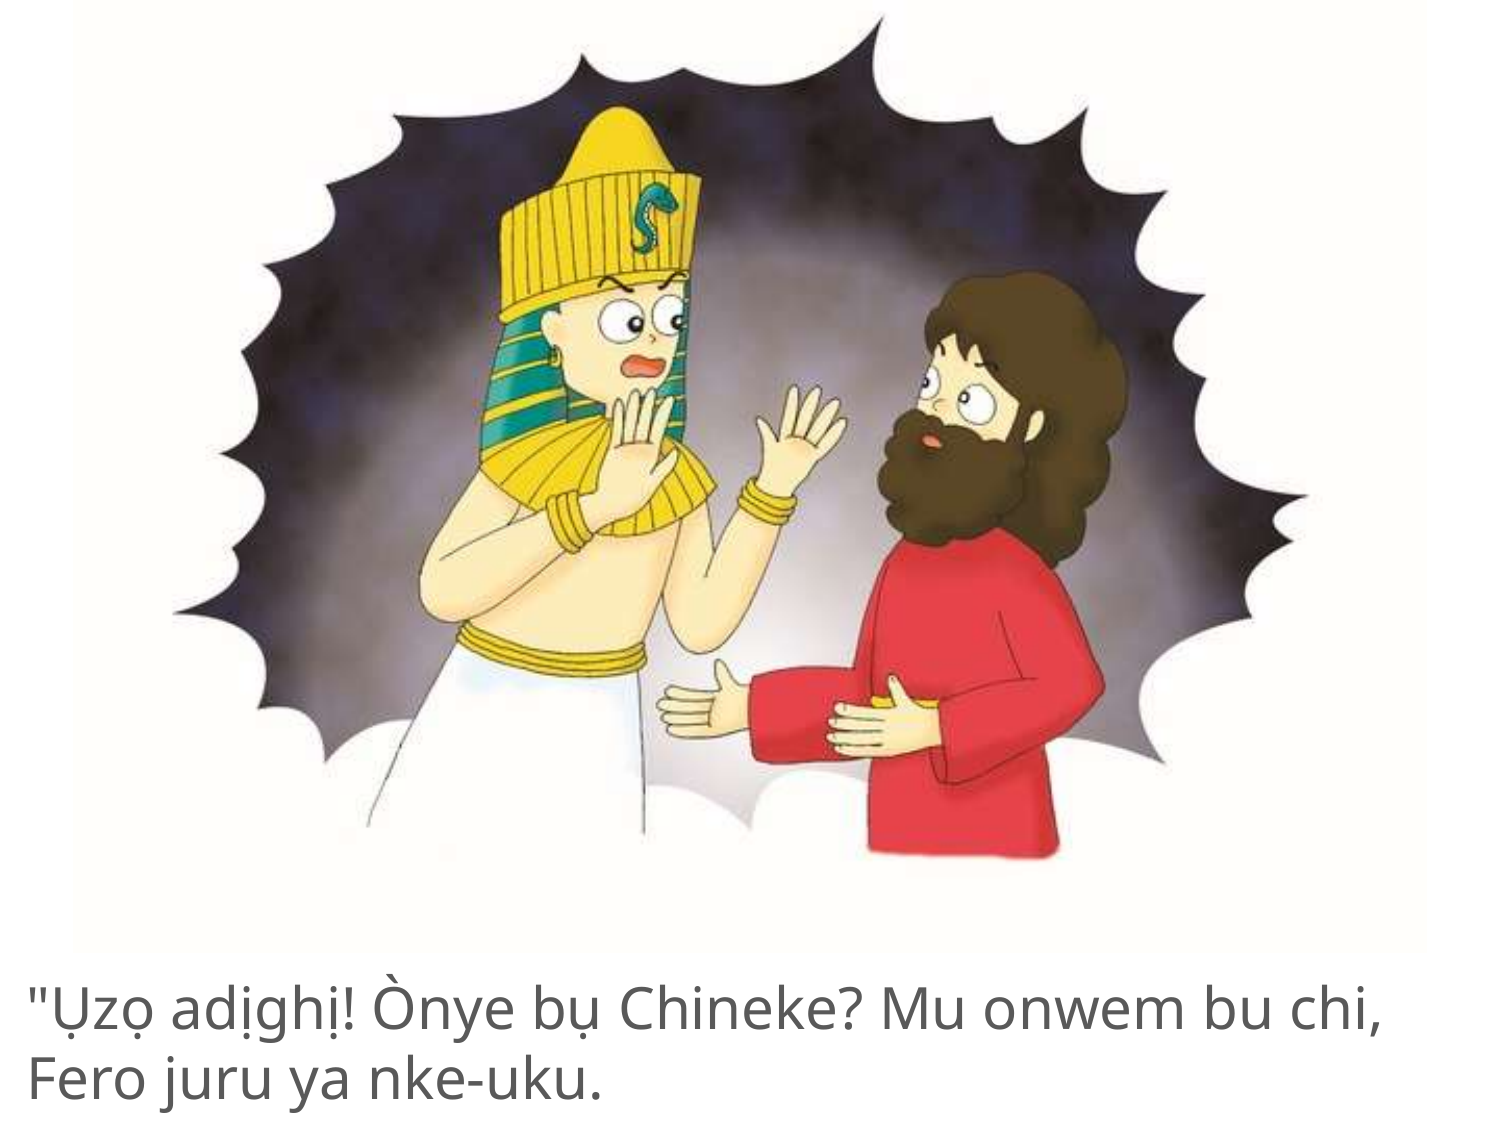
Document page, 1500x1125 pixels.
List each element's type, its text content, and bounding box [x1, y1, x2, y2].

text_box "Ụzọ adịghị! Ònye bụ Chineke? Mu onwem bu chi, Fero juru ya nke-uku. [11, 964, 1483, 1119]
picture [72, 0, 1427, 953]
